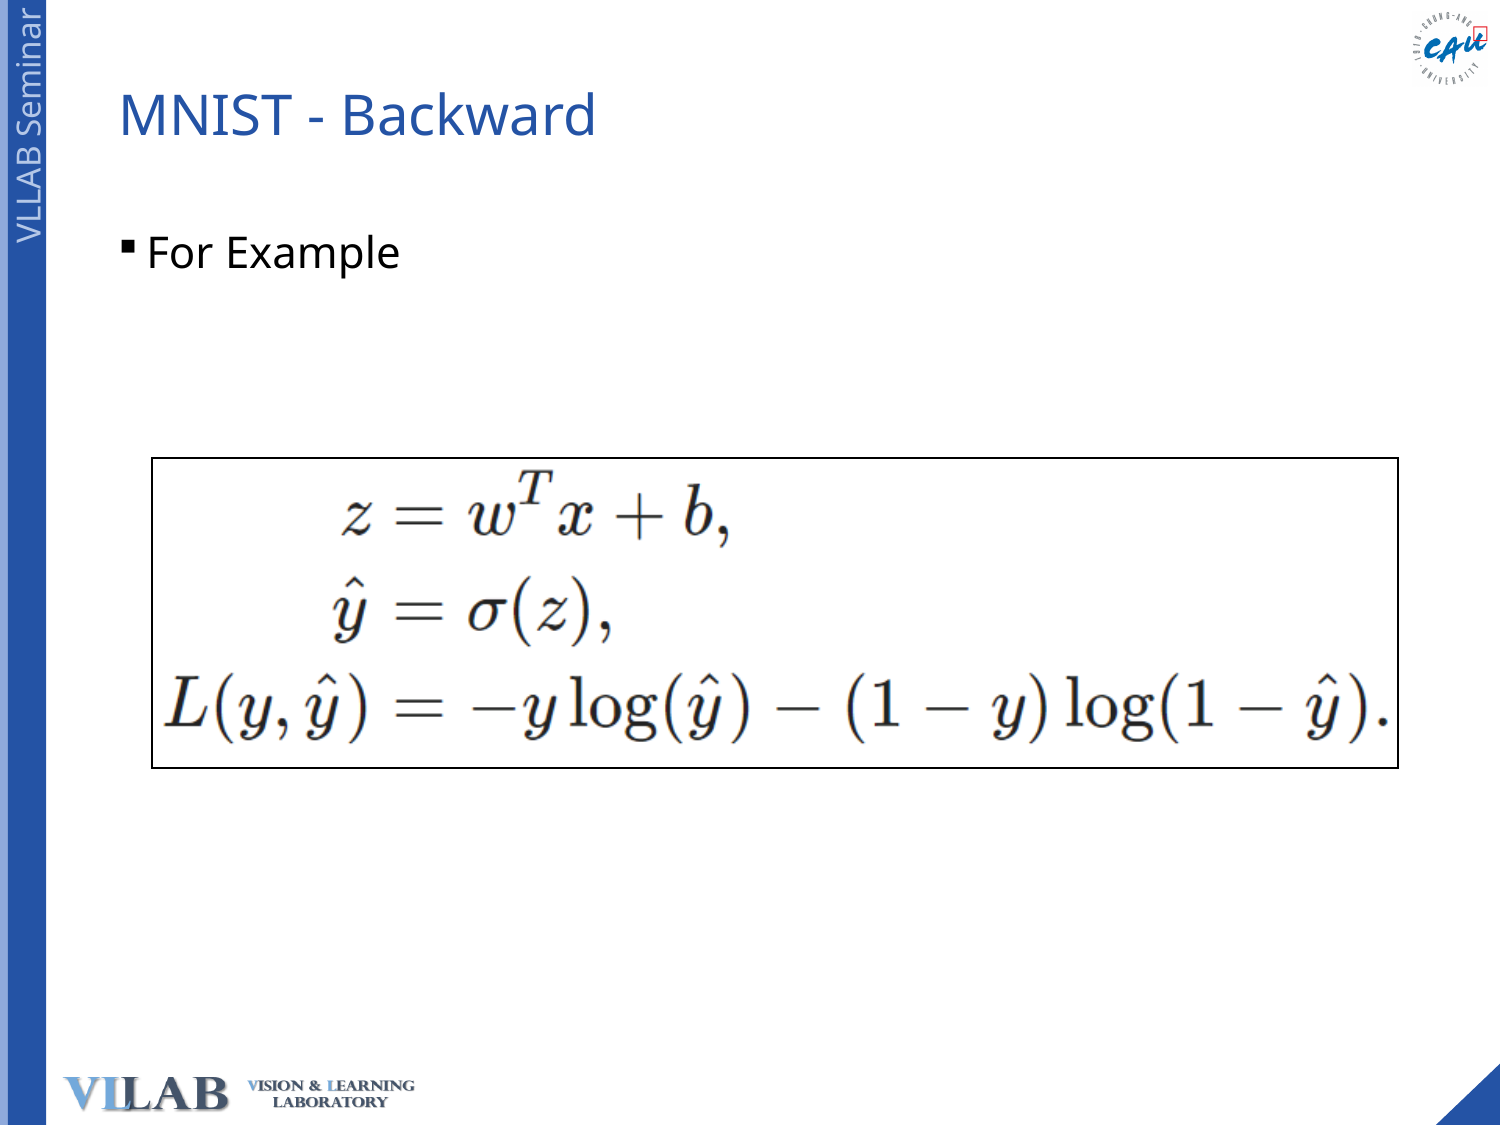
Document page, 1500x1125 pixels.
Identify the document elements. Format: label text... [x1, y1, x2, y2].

picture [153, 459, 1397, 767]
title MNIST - Backward [103, 48, 1397, 186]
list For Example [103, 223, 741, 594]
picture [1412, 11, 1488, 87]
picture [55, 1065, 424, 1120]
